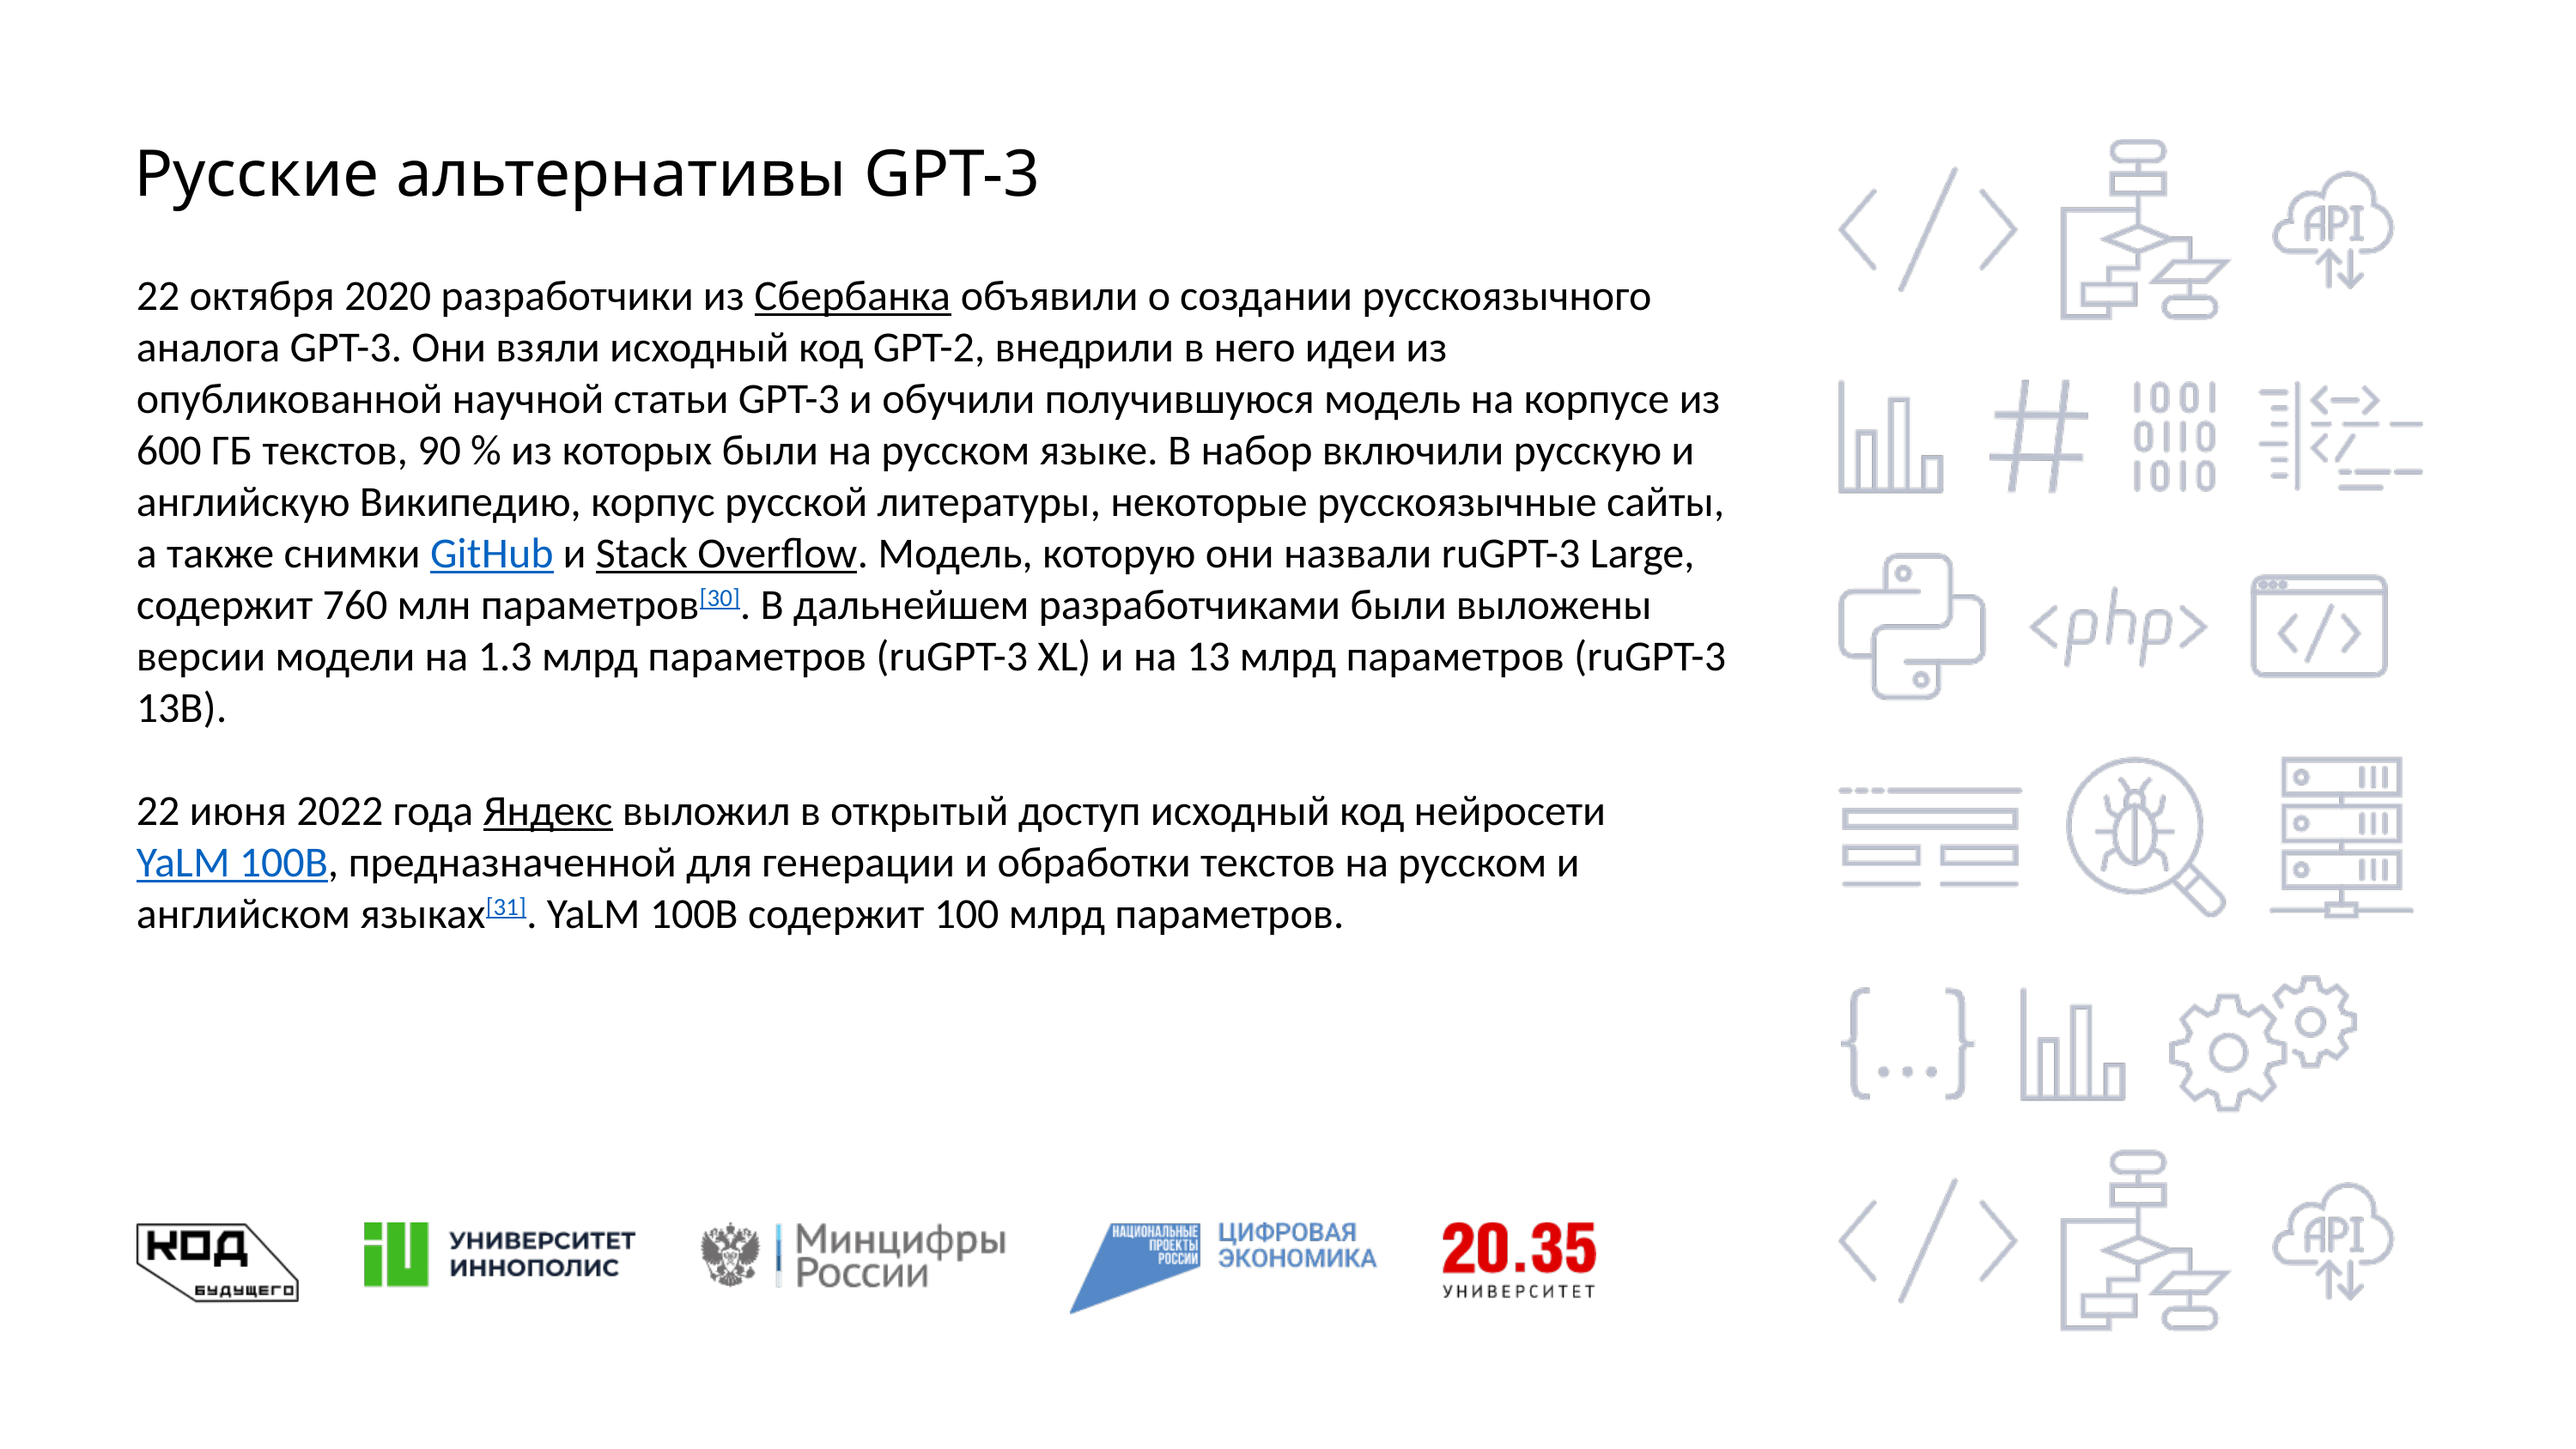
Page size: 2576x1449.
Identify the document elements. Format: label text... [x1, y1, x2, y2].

picture [137, 1222, 1596, 1314]
text_box 22 октября 2020 разработчики из Сбербанка объявили о создании русскоязычного аналога GPT-3. Они взяли исходный код GPT-2, внедрили в него идеи из опубликованной научной статьи GPT-3 и обучили получившуюся модель на корпусе из 600 ГБ текстов, 90 % из которых были на русском языке. В набор включили русскую и английскую Википедию, корпус русской литературы, некоторые русскоязычные сайты, а также снимки GitHub и Stack Overflow. Модель, которую они назвали ruGPT-3 Large, содержит 760 млн параметров[30]. В дальнейшем разработчиками были выложены версии модели на 1.3 млрд параметров (ruGPT-3 XL) и на 13 млрд параметров (ruGPT-3 13B). 22 июня 2022 года Яндекс выложил в открытый доступ исходный код нейросети YaLM 100B, предназначенной для генерации и обработки текстов на русском и английском языках[31]. YaLM 100В содержит 100 млрд параметров. [124, 260, 1754, 943]
text_box Русские альтернативы GPT-3 [134, 142, 1702, 209]
picture [1838, 139, 2424, 1331]
